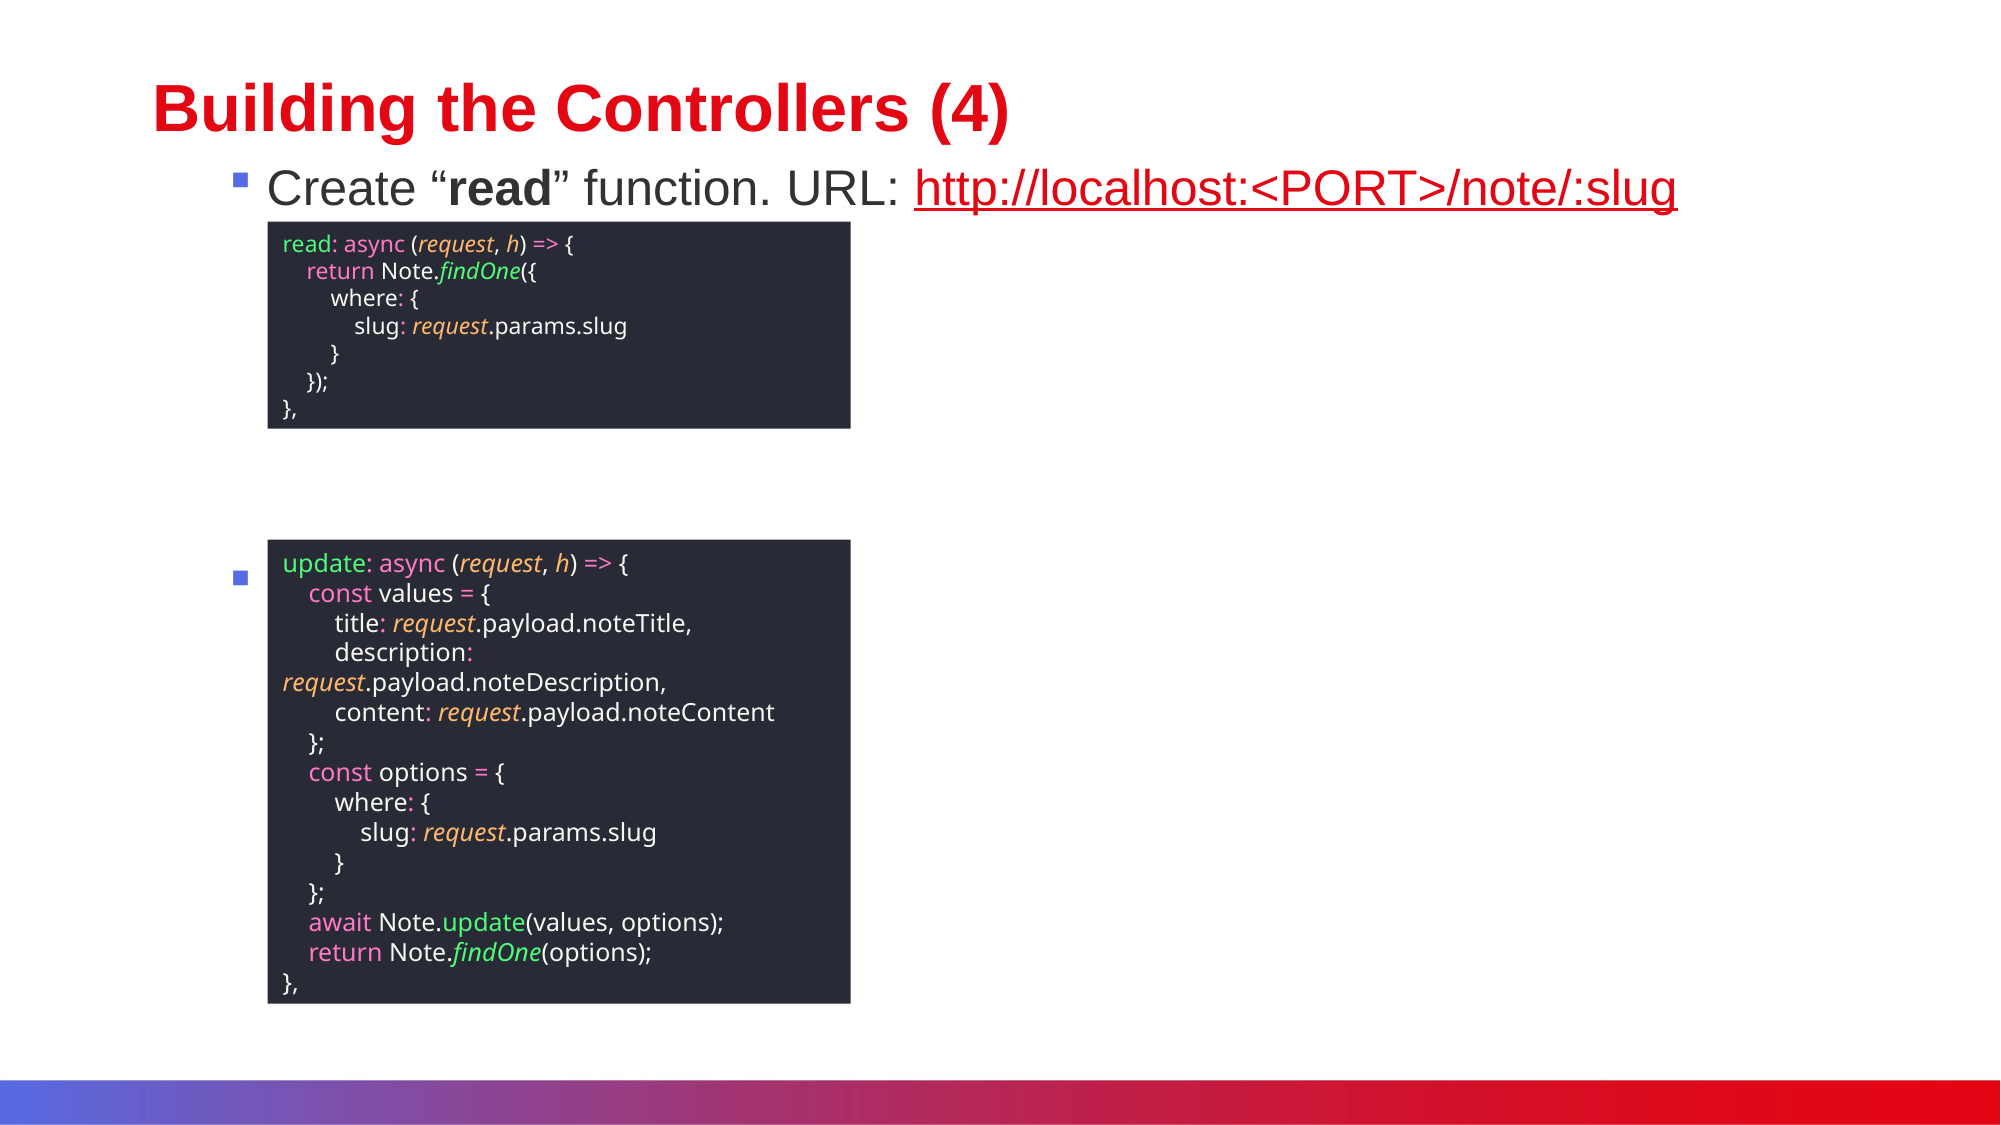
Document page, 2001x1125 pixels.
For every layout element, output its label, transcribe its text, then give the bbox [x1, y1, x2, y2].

text_box update: async (request, h) => { const values = { title: request.payload.noteTitle, description: request.payload.noteDescription, content: request.payload.noteContent }; const options = { where: { slug: request.params.slug } }; await Note.update(values, options); return Note.findOne(options); }, [267, 539, 851, 1004]
list Create “read” function. URL: http://localhost:<PORT>/note/:slug Create “update” function: [139, 154, 1865, 992]
text_box read: async (request, h) => { return Note.findOne({ where: { slug: request.params.slug } }); }, [267, 221, 851, 429]
title Building the Controllers (4) [137, 66, 1863, 155]
picture [0, 0, 2001, 1125]
